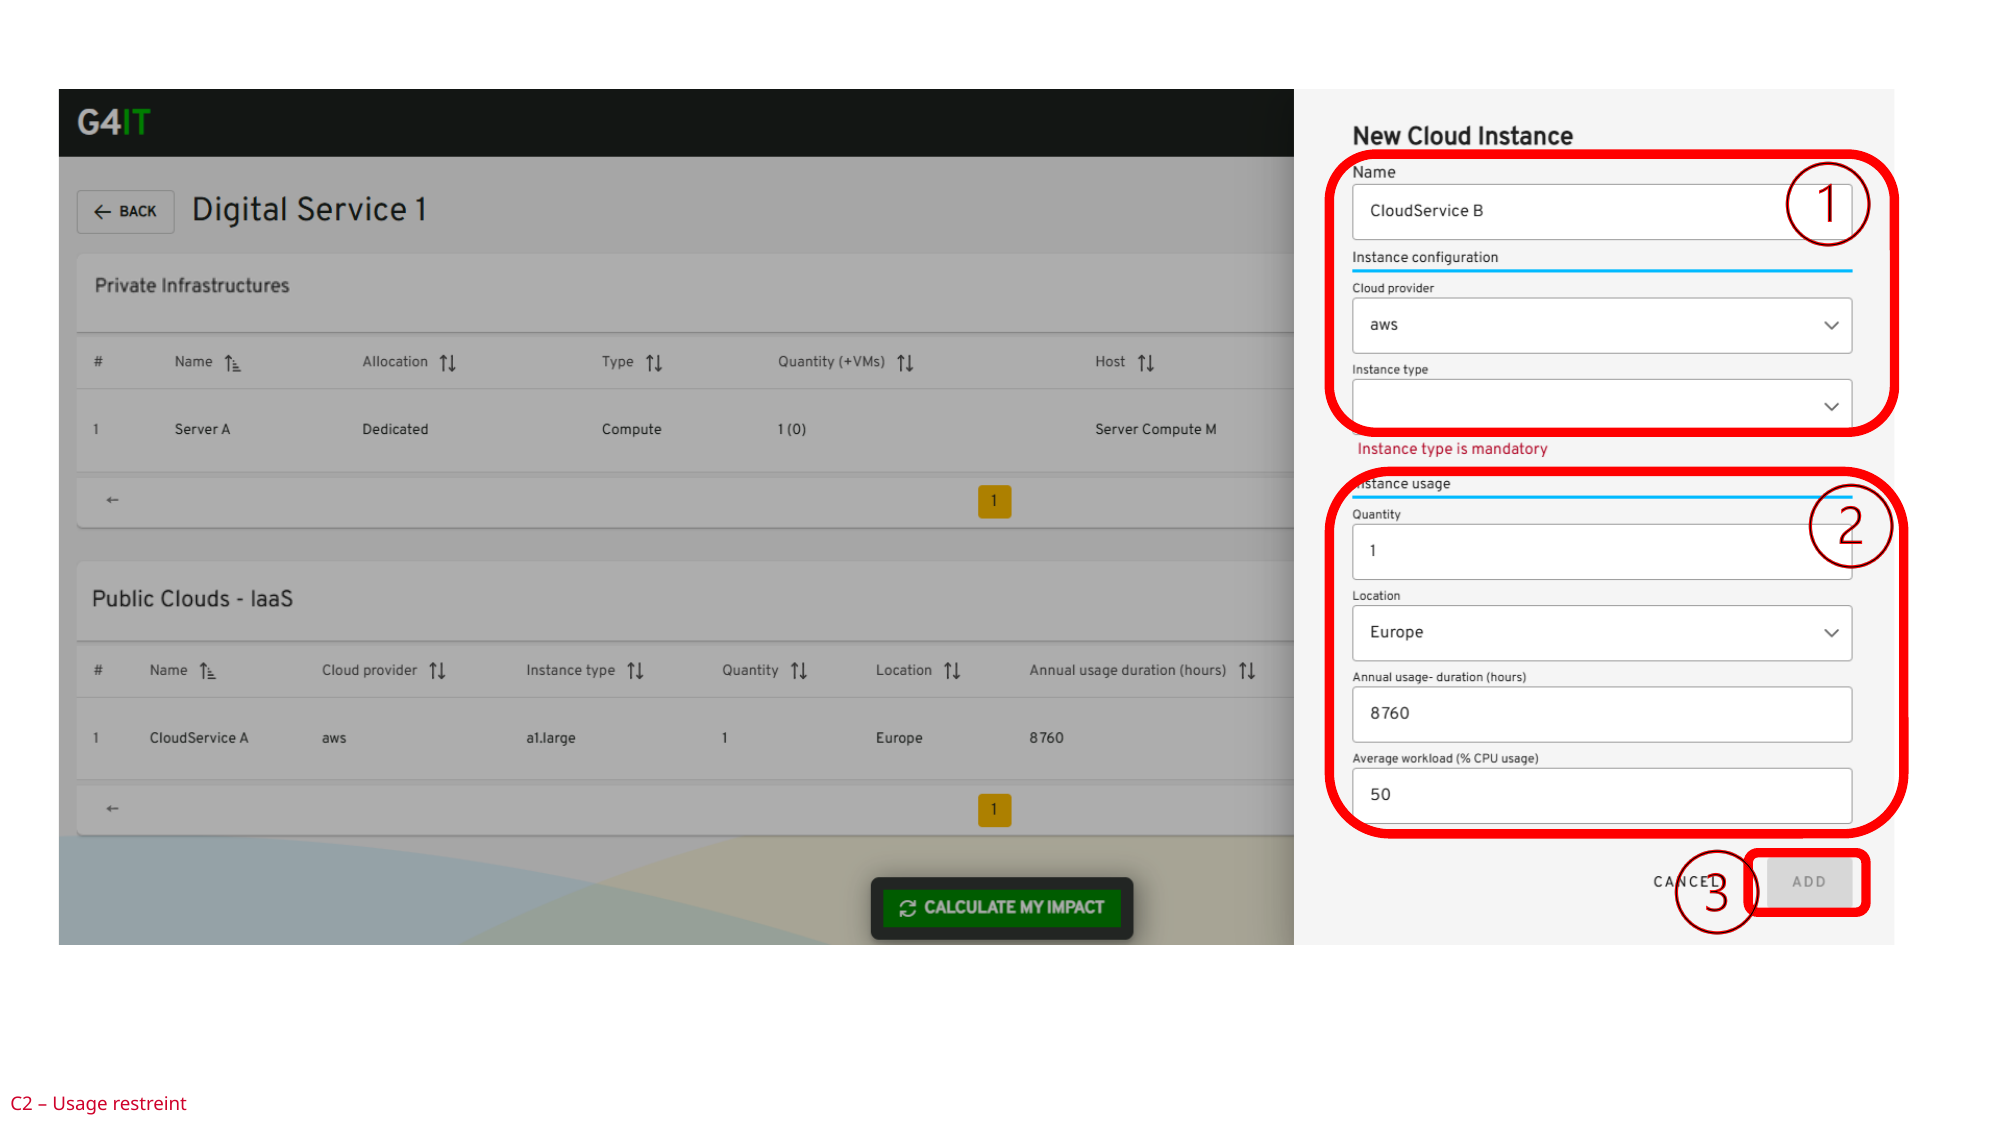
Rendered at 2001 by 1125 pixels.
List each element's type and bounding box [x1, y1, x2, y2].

picture [58, 88, 1905, 946]
text_box [1896, 525, 1906, 807]
